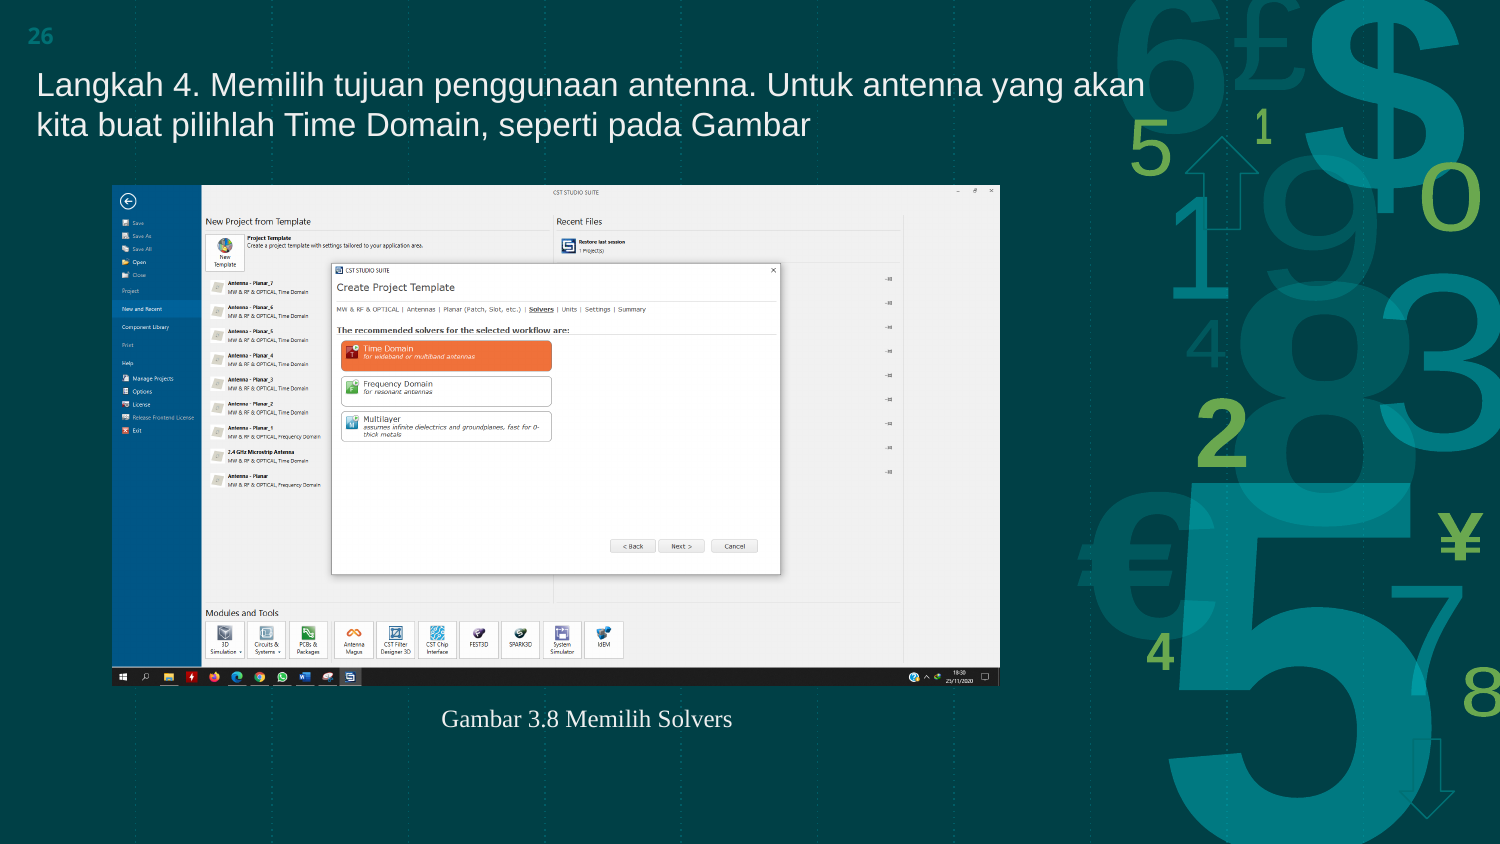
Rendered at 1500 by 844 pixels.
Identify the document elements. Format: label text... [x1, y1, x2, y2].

slide_number 26 [12, 6, 103, 66]
text_box Langkah 4. Memilih tujuan penggunaan antenna. Untuk antenna yang akan kita buat pilihlah Time Domain, seperti pada Gambar [21, 55, 1197, 151]
picture [111, 185, 1000, 686]
text_box Gambar 3.8 Memilih Solvers [426, 695, 755, 740]
